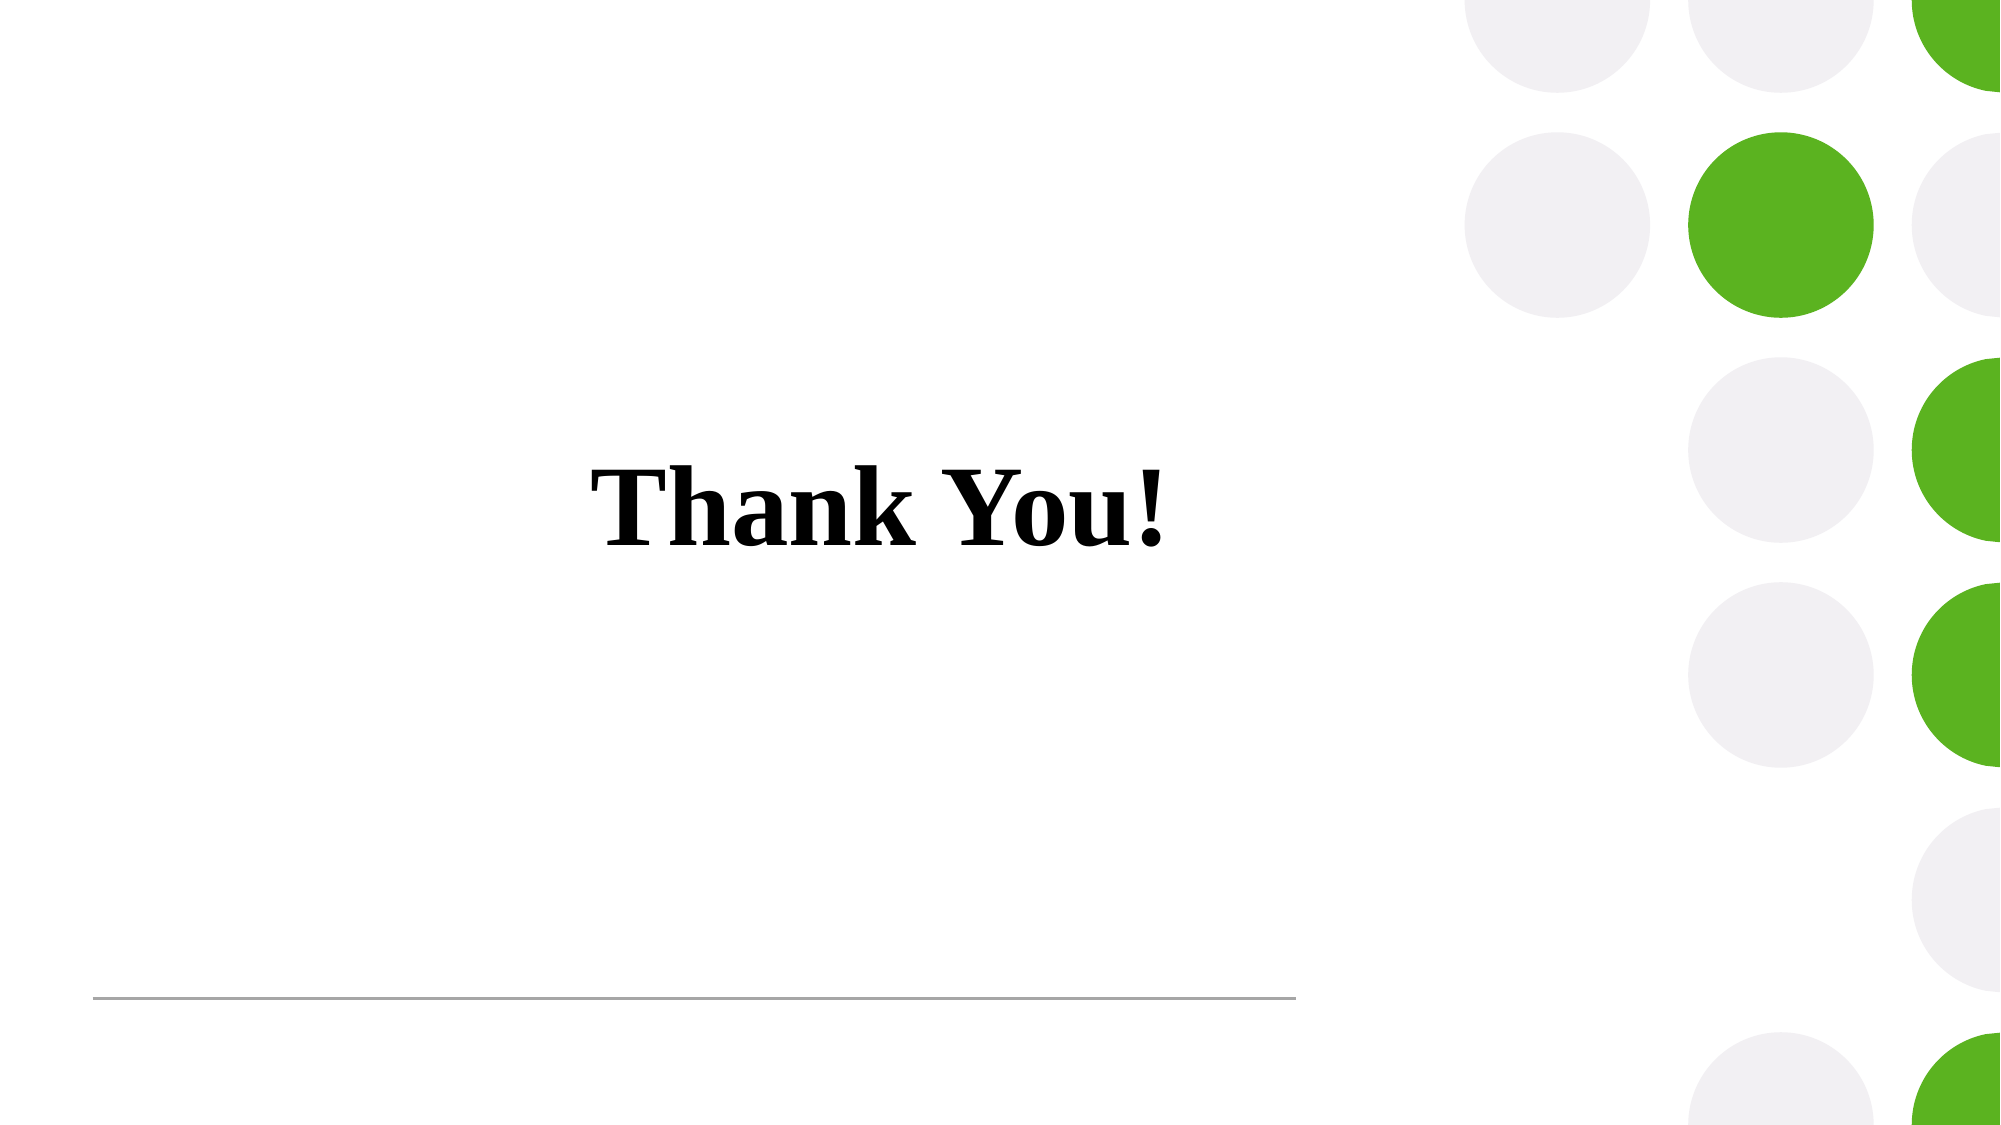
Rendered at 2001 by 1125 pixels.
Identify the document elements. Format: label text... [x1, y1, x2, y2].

title Thank You! [279, 423, 1483, 578]
